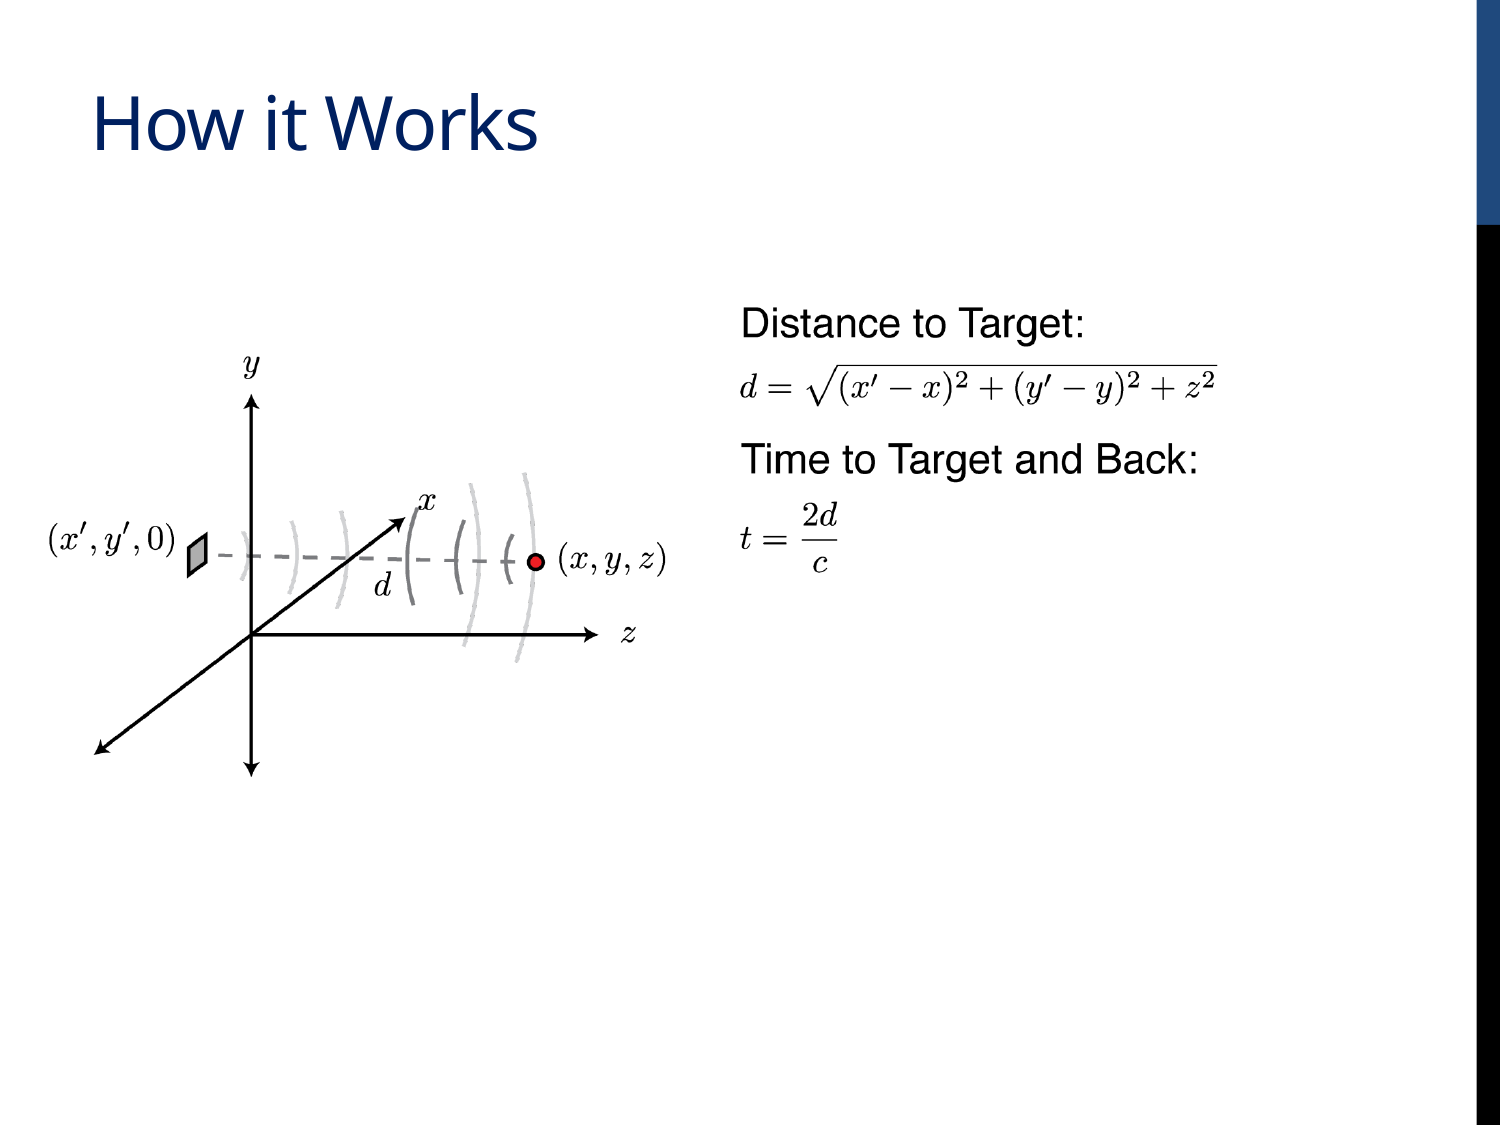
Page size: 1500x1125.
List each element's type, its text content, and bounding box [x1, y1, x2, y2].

title How it Works [75, 25, 1388, 167]
picture [18, 172, 1456, 1059]
